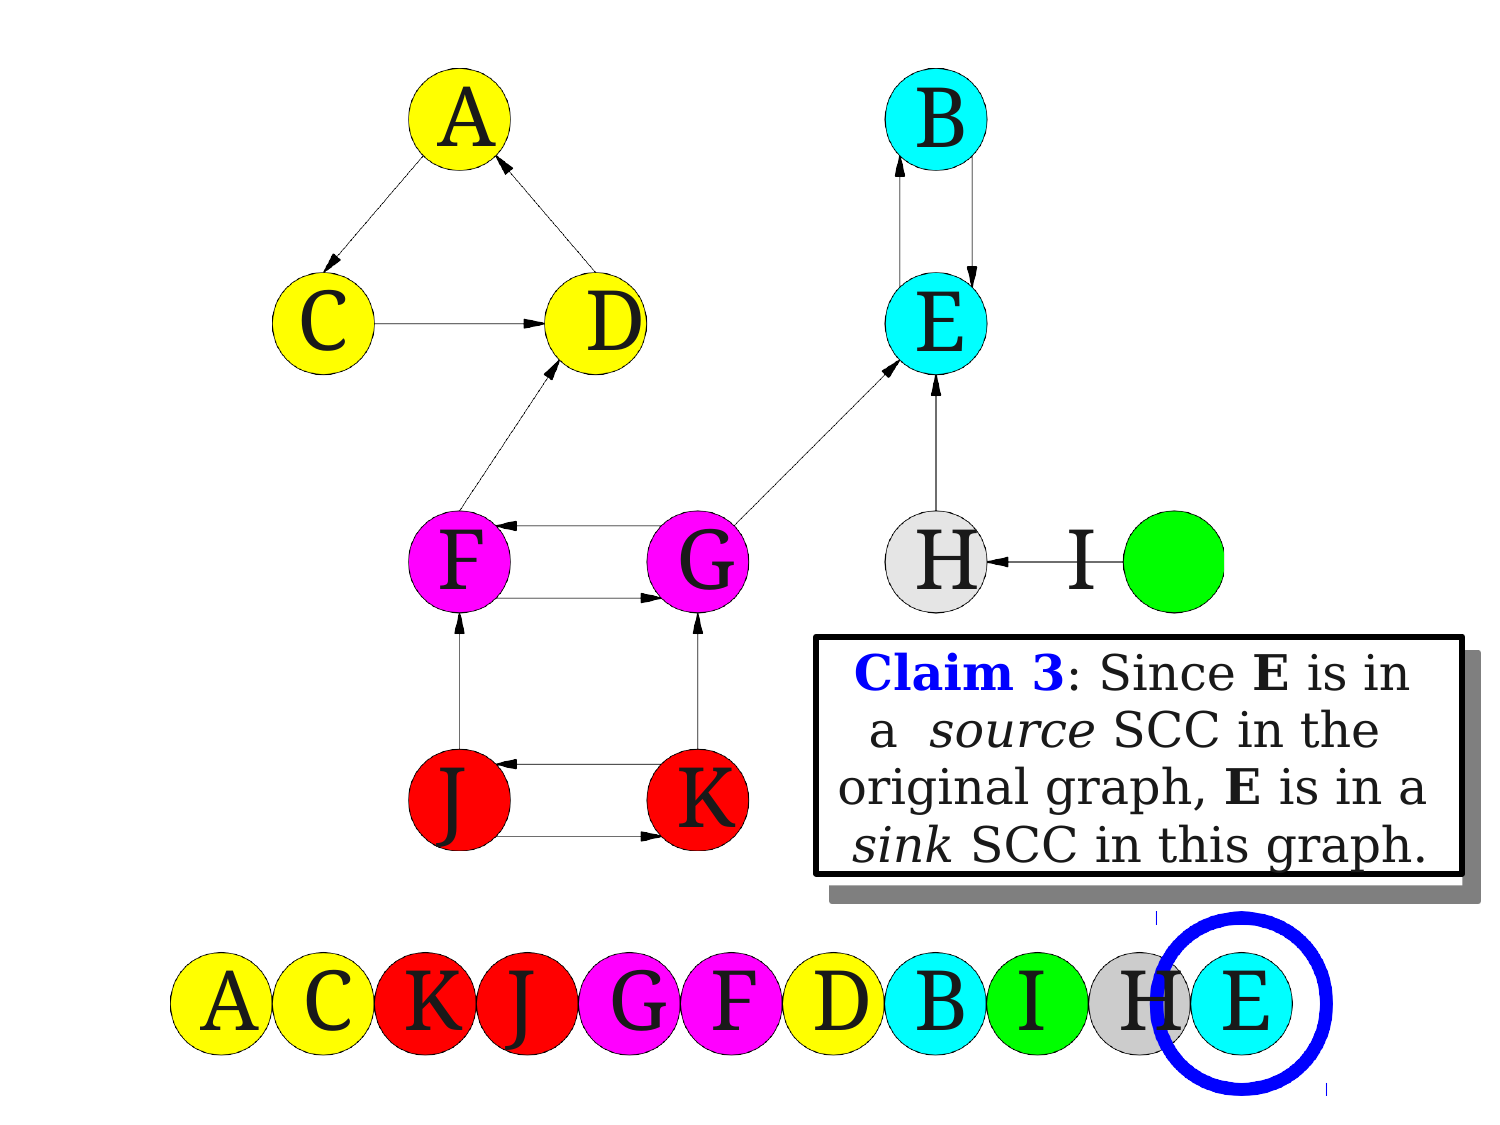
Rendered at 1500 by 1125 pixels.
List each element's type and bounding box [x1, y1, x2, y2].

text_box [170, 911, 1333, 1096]
text_box [272, 62, 1479, 902]
